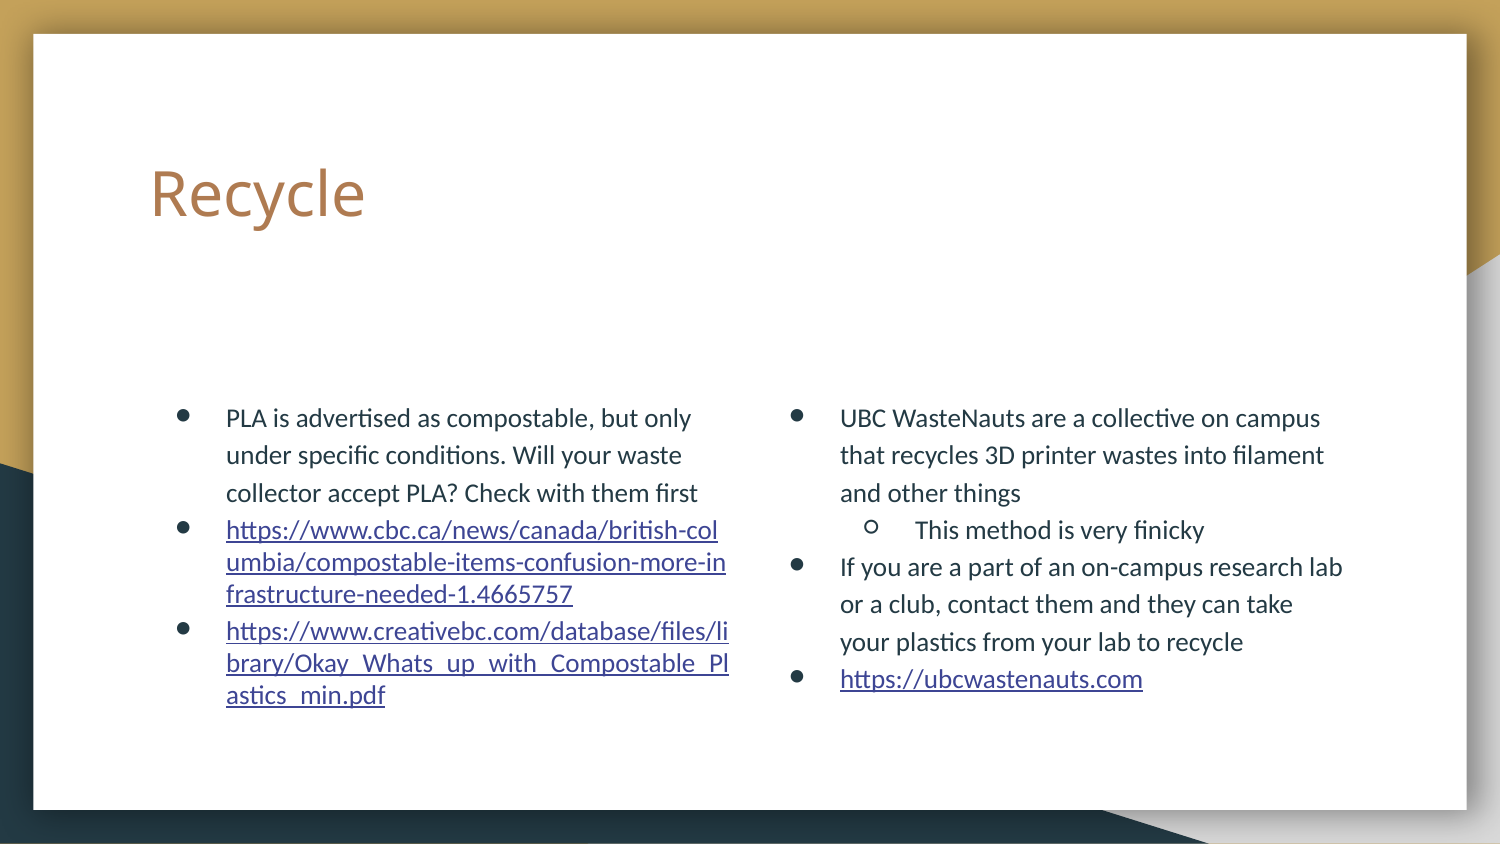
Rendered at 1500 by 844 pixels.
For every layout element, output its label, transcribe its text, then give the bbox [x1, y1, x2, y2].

list PLA is advertised as compostable, but only under specific conditions. Will your waste collector accept PLA? Check with them first https://www.cbc.ca/news/canada/british-columbia/compostable-items-confusion-more-infrastructure-needed-1.4665757 https://www.creativebc.com/database/files/library/Okay_Whats_up_with_Compostable_Plastics_min.pdf [136, 380, 745, 729]
title Recycle [134, 138, 743, 366]
list UBC WasteNauts are a collective on campus that recycles 3D printer wastes into filament and other things This method is very finicky If you are a part of an on-campus research lab or a club, contact them and they can take your plastics from your lab to recycle https://ubcwastenauts.com [750, 380, 1359, 729]
